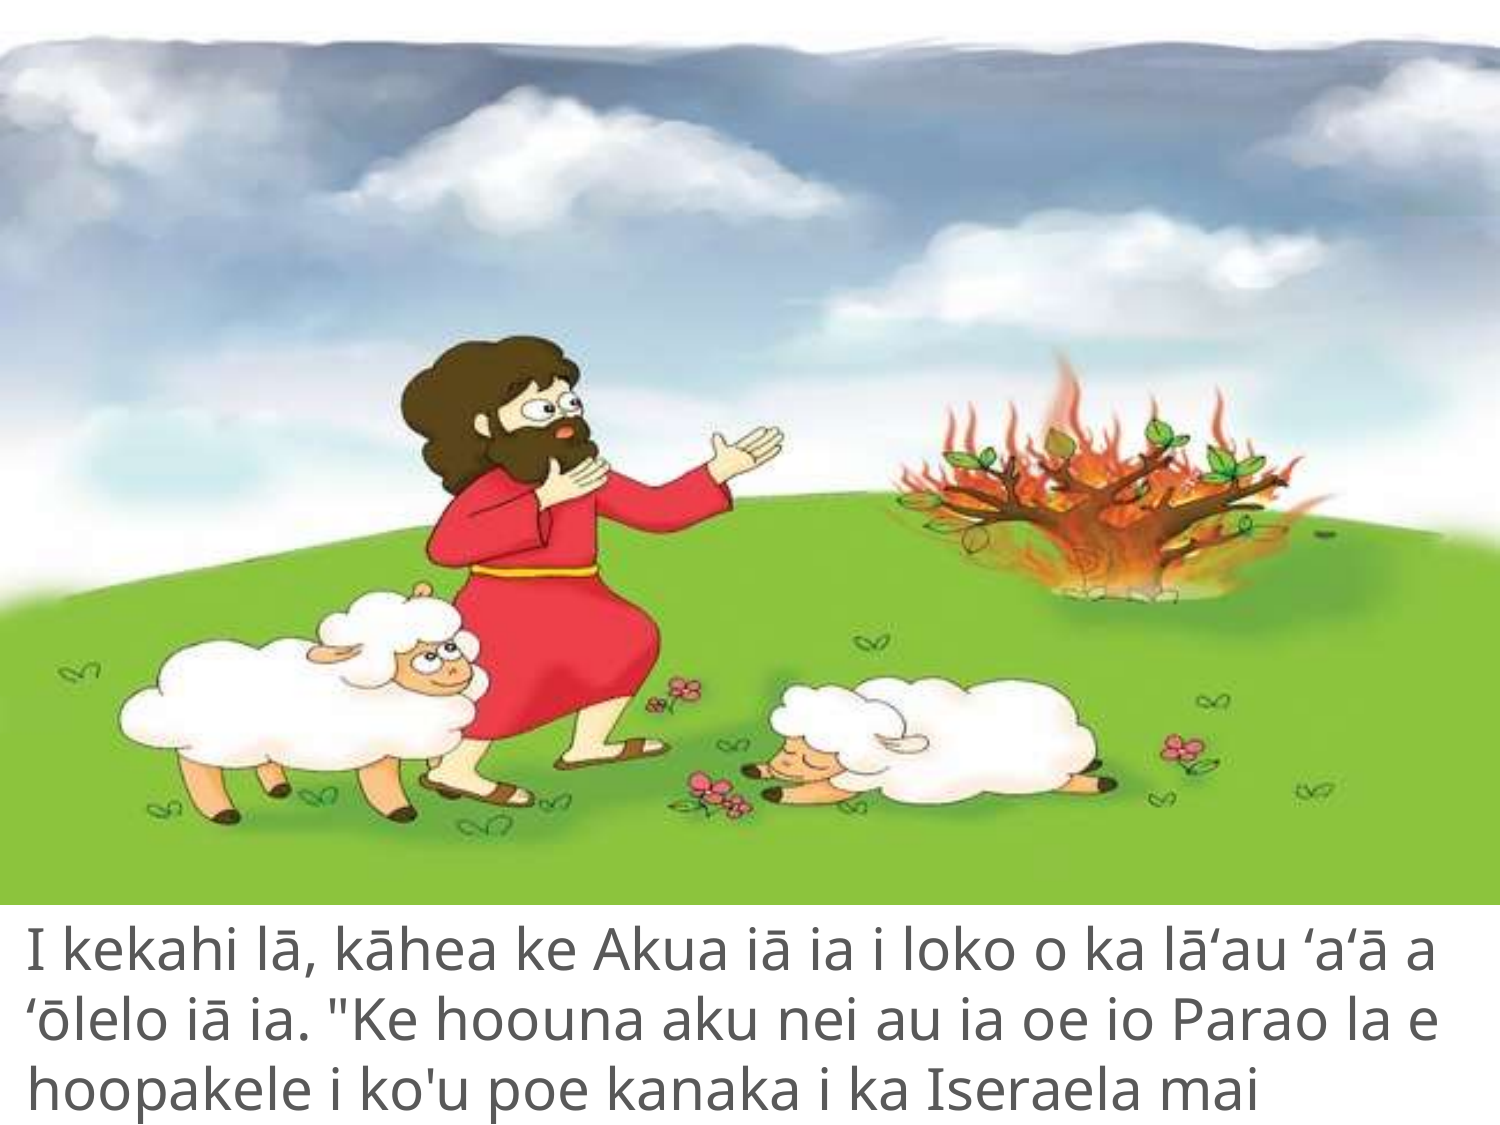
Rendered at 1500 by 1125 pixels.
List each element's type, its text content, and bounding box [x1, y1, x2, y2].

text_box I kekahi lā, kāhea ke Akua iā ia i loko o ka lāʻau ʻaʻā a ʻōlelo iā ia. "Ke hoouna aku nei au ia oe io Parao la e hoopakele i ko'u poe kanaka i ka Iseraela mai Aigupita mai." [11, 914, 1498, 1125]
picture [0, 0, 1500, 906]
